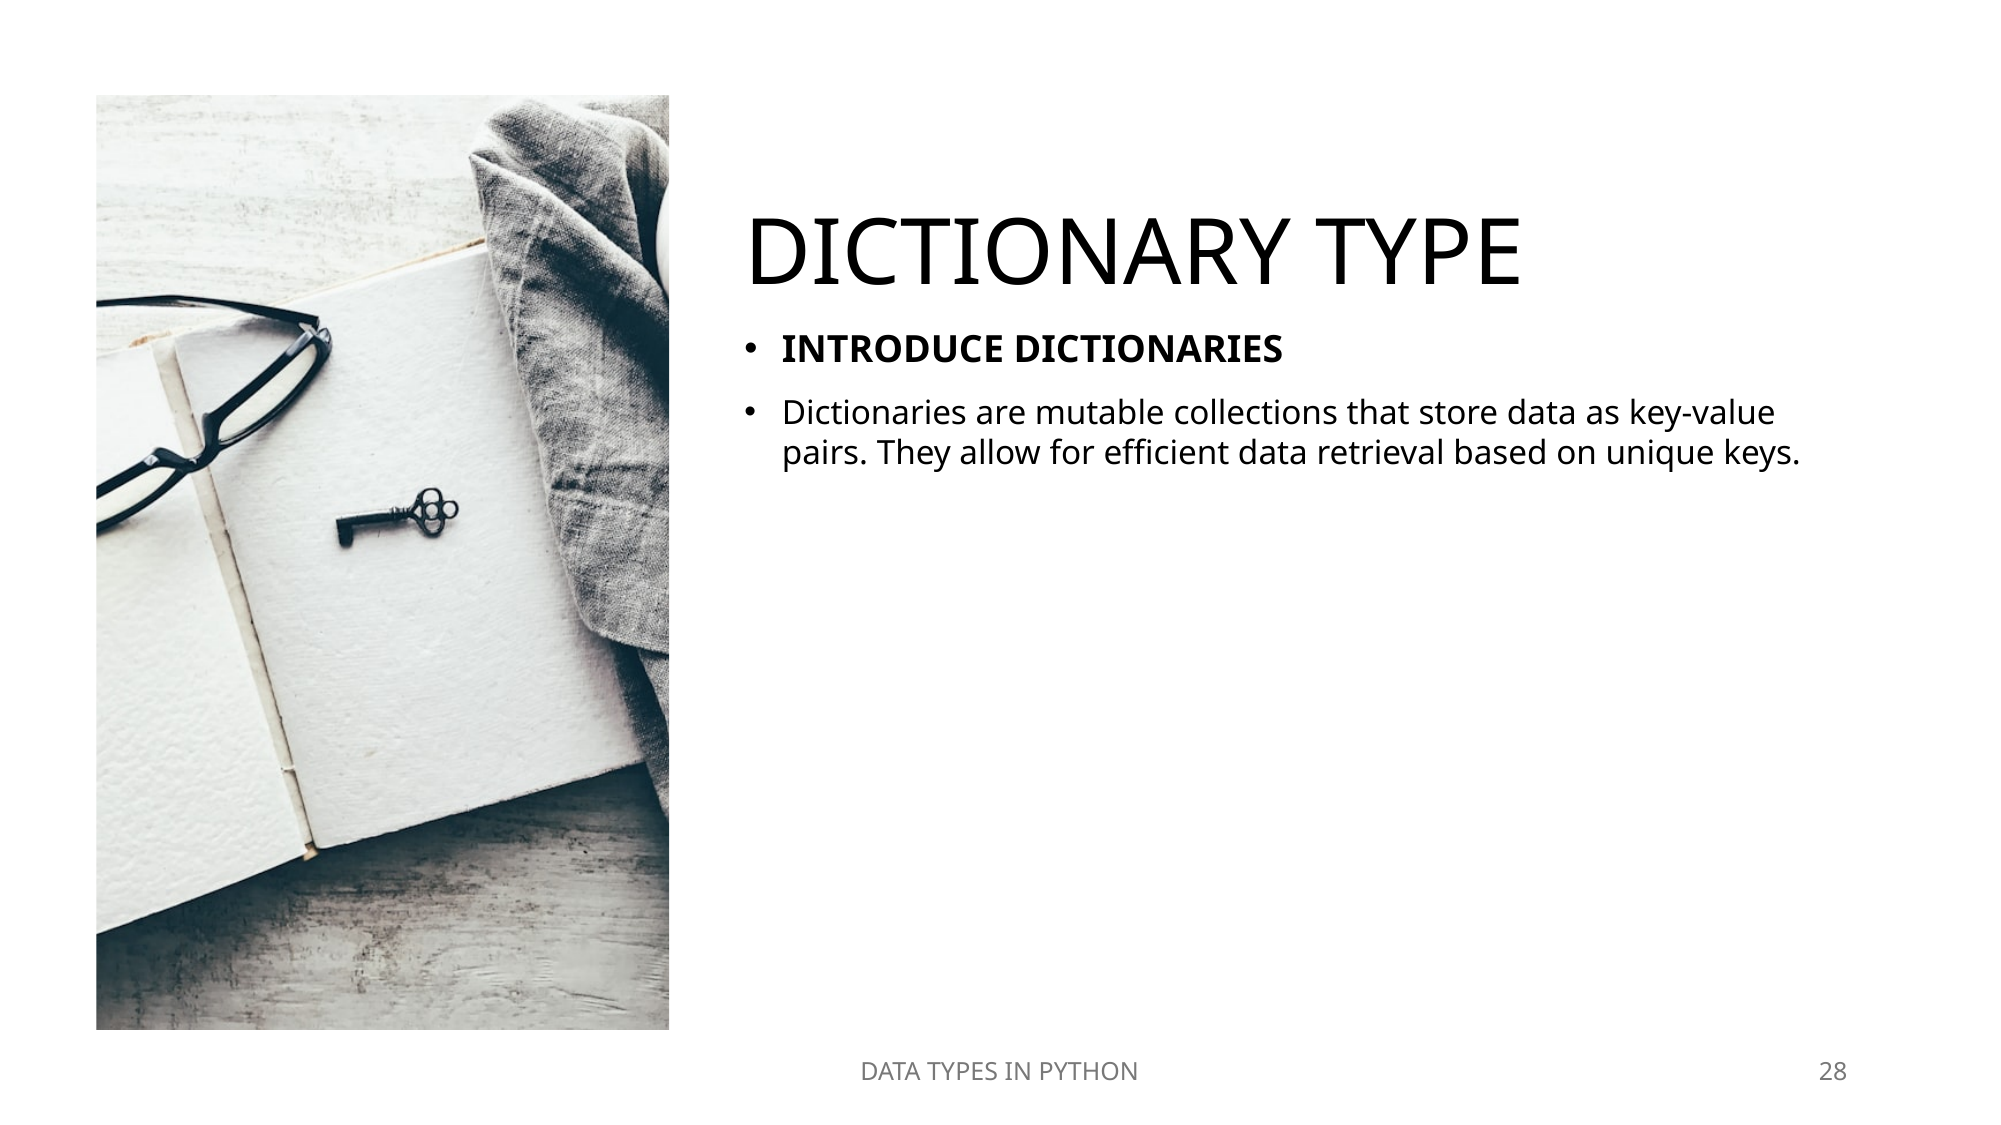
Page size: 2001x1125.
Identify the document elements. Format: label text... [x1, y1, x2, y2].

slide_number 28 [1412, 1042, 1863, 1103]
picture [95, 95, 670, 1030]
list INTRODUCE DICTIONARIES [729, 317, 1880, 379]
title DICTIONARY TYPE [729, 95, 1880, 312]
list Dictionaries are mutable collections that store data as key-value pairs. They allow for efficient data retrieval based on unique keys. [729, 383, 1880, 1030]
footer DATA TYPES IN PYTHON [662, 1042, 1338, 1103]
